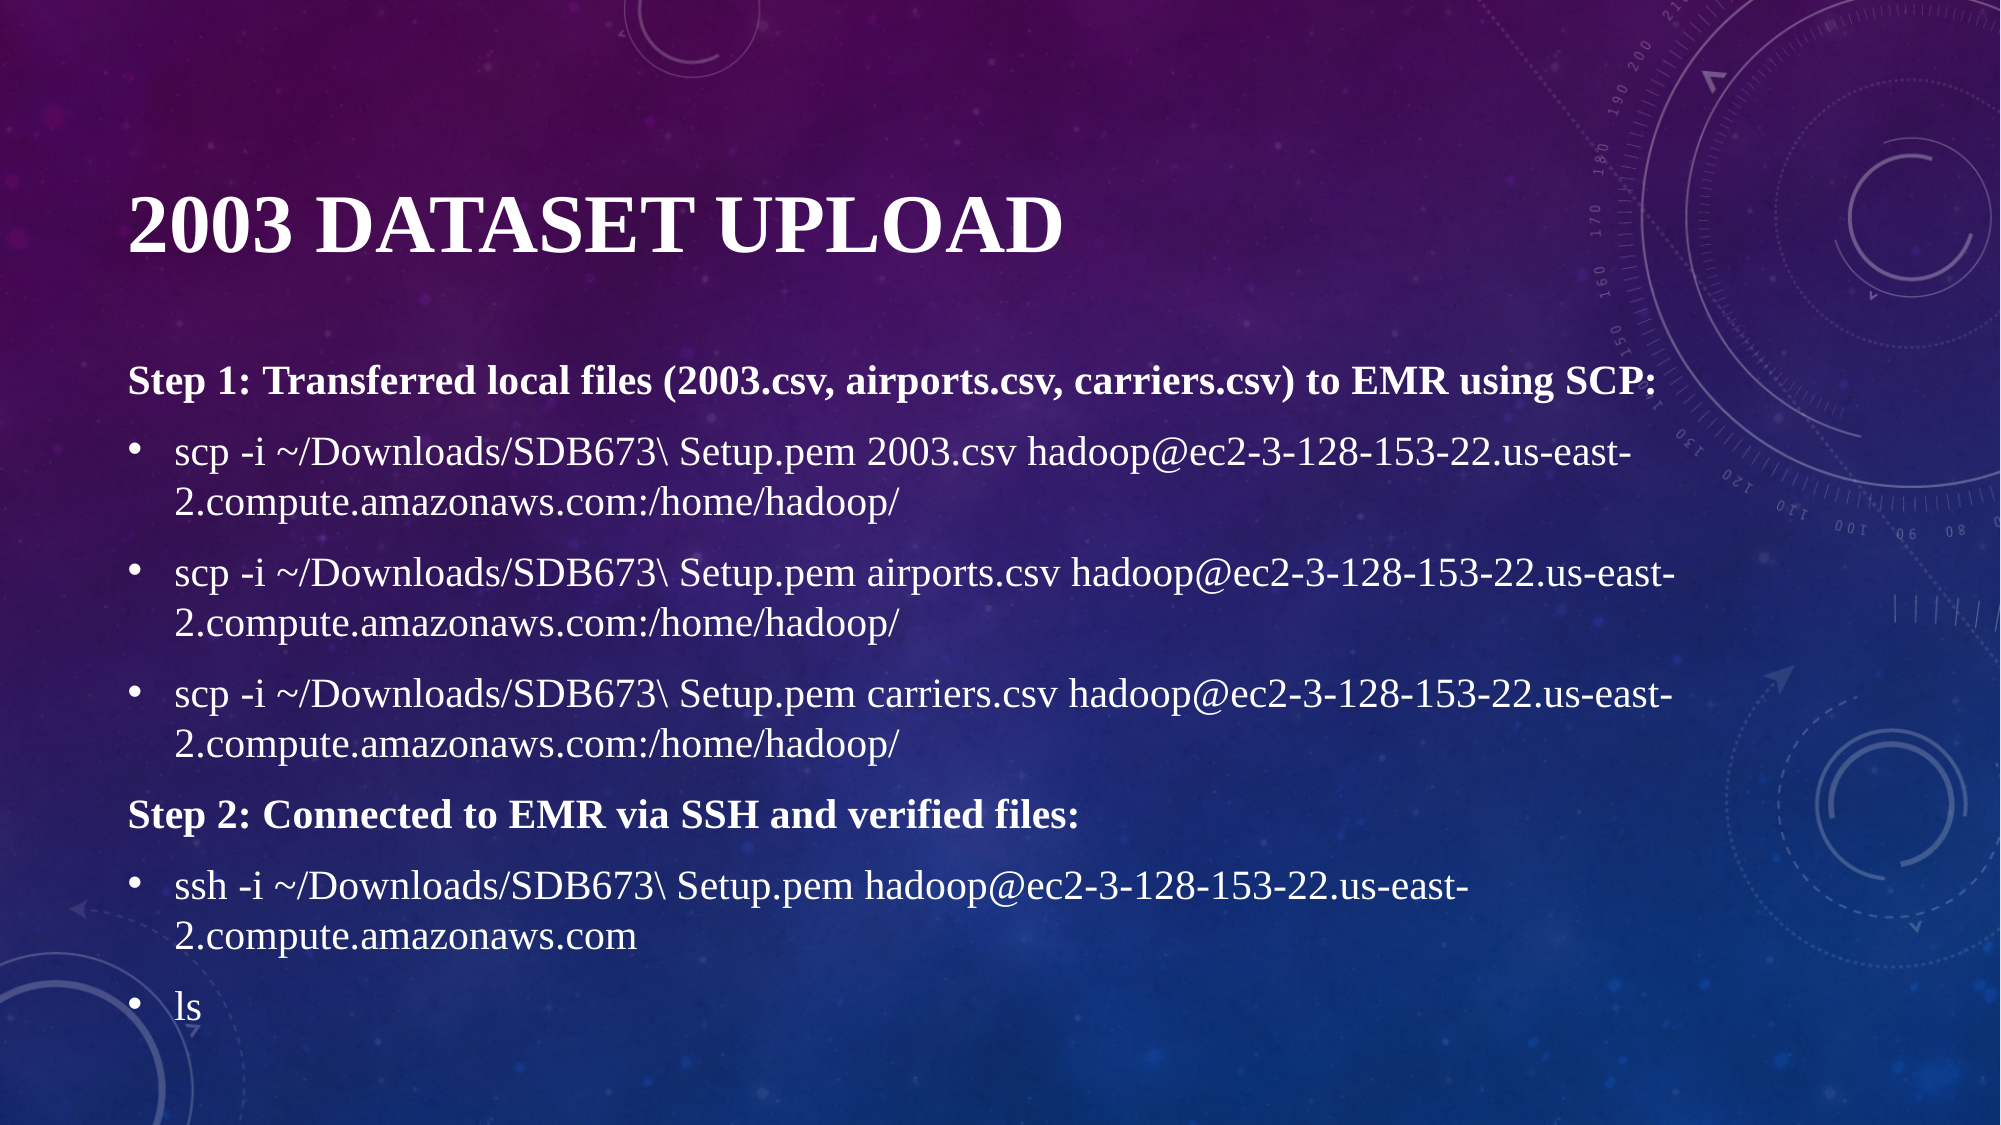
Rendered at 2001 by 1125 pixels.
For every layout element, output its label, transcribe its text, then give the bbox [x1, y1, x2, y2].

title 2003 Dataset Upload [112, 99, 1775, 323]
picture [0, 0, 2001, 1125]
list Step 1: Transferred local files (2003.csv, airports.csv, carriers.csv) to EMR using SCP: scp -i ~/Downloads/SDB673\ Setup.pem 2003.csv hadoop@ec2-3-128-153-22.us-east-2.compute.amazonaws.com:/home/hadoop/ scp -i ~/Downloads/SDB673\ Setup.pem airports.csv hadoop@ec2-3-128-153-22.us-east-2.compute.amazonaws.com:/home/hadoop/ scp -i ~/Downloads/SDB673\ Setup.pem carriers.csv hadoop@ec2-3-128-153-22.us-east-2.compute.amazonaws.com:/home/hadoop/ Step 2: Connected to EMR via SSH and verified files: ssh -i ~/Downloads/SDB673\ Setup.pem hadoop@ec2-3-128-153-22.us-east-2.compute.amazonaws.com ls [112, 323, 1906, 1058]
